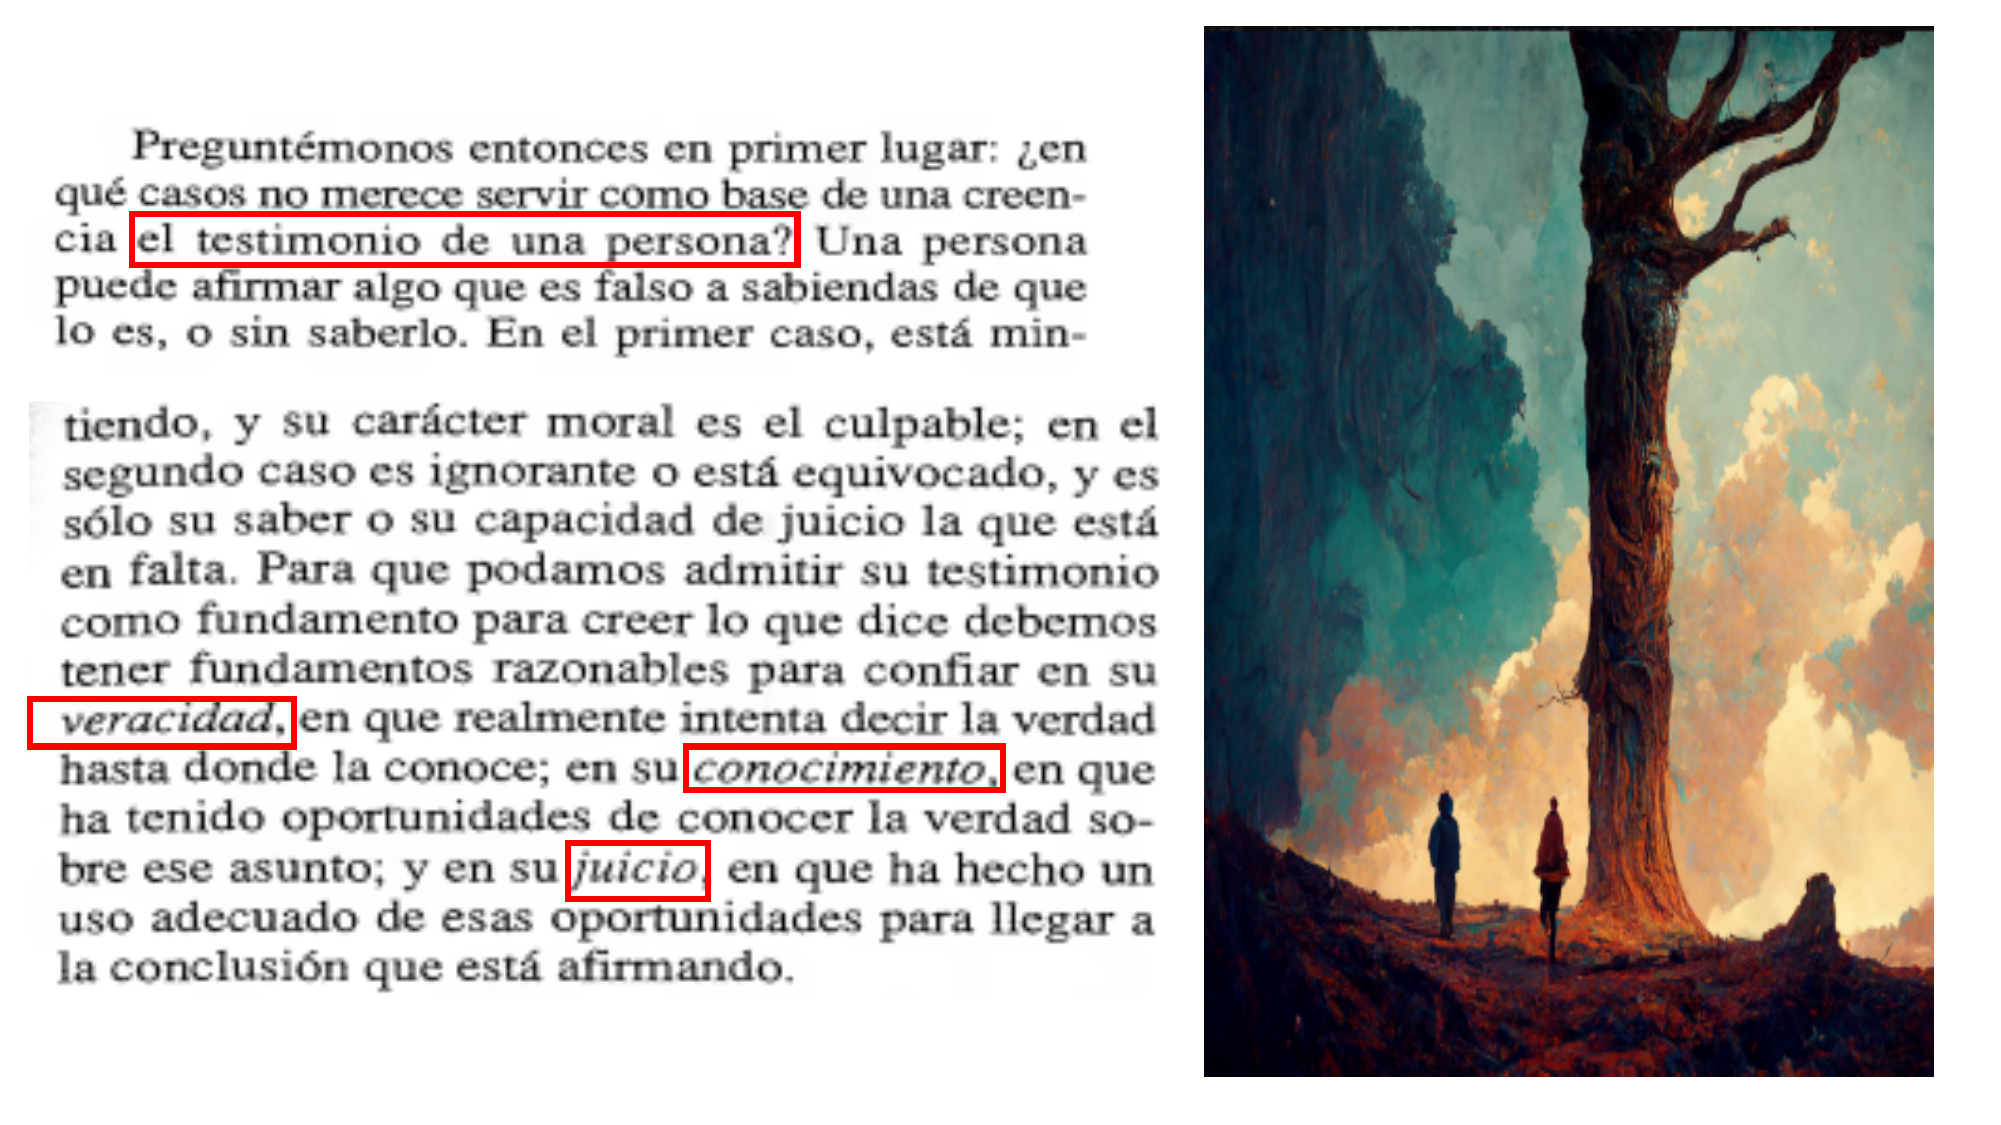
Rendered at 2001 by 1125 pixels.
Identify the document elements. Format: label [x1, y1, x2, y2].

text_box [29, 118, 1190, 997]
picture [1204, 26, 1934, 1077]
